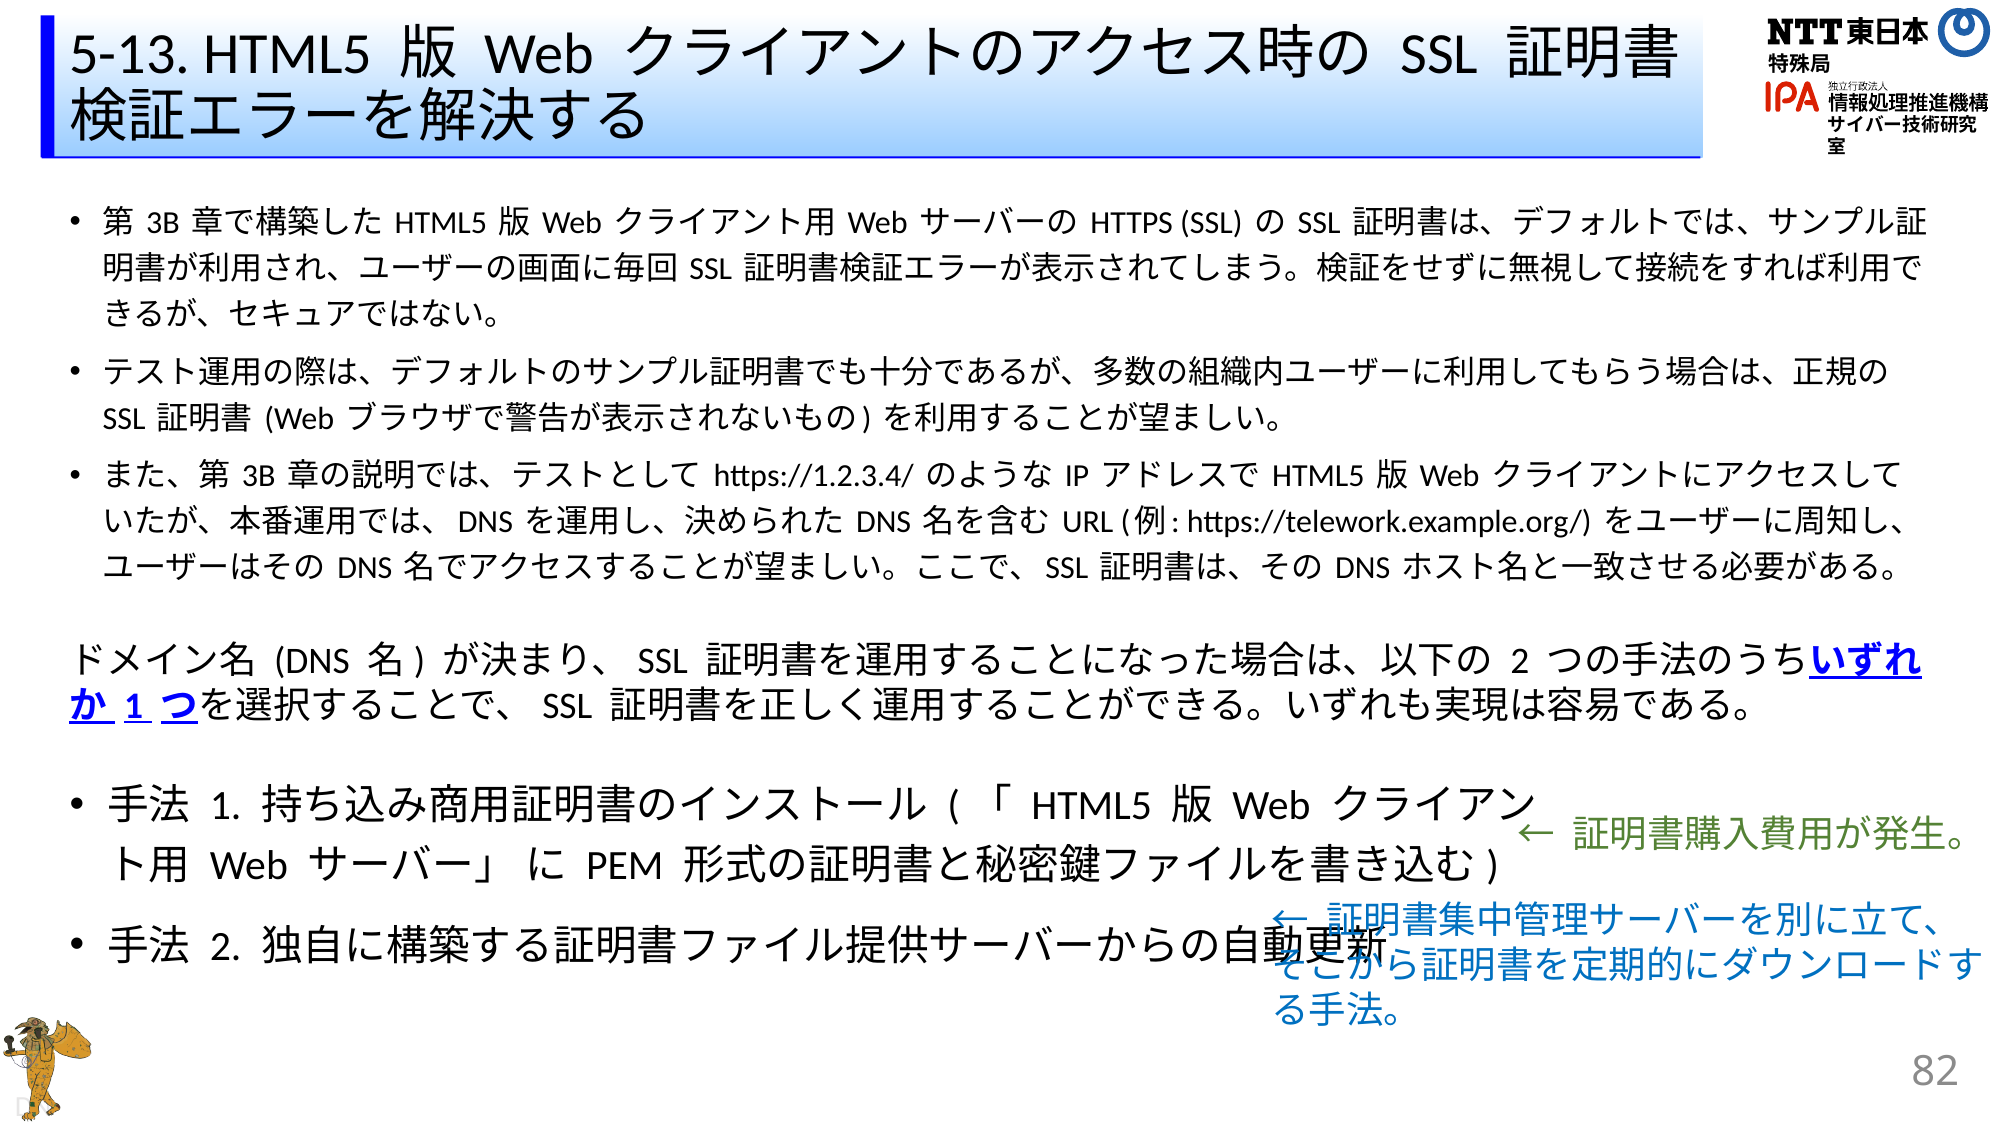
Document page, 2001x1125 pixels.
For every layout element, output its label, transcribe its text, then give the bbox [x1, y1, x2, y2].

text_box ドメイン名 (DNS 名) が決まり、SSL 証明書を運用することになった場合は、以下の 2 つの手法のうちいずれか 1 つを選択することで、SSL 証明書を正しく運用することができる。いずれも実現は容易である。 [54, 628, 1949, 734]
list 第 3B 章で構築した HTML5 版 Web クライアント用 Web サーバーの HTTPS (SSL) の SSL 証明書は、デフォルトでは、サンプル証明書が利用され、ユーザーの画面に毎回 SSL 証明書検証エラーが表示されてしまう。検証をせずに無視して接続をすれば利用できるが、セキュアではない。 テスト運用の際は、デフォルトのサンプル証明書でも十分であるが、多数の組織内ユーザーに利用してもらう場合は、正規の SSL 証明書 (Web ブラウザで警告が表示されないもの) を利用することが望ましい。 また、第 3B 章の説明では、テストとして https://1.2.3.4/ のような IP アドレスで HTML5 版 Web クライアントにアクセスしていたが、本番運用では、DNS を運用し、決められた DNS 名を含む URL (例: https://telework.example.org/) をユーザーに周知し、ユーザーはその DNS 名でアクセスすることが望ましい。ここで、SSL 証明書は、その DNS ホスト名と一致させる必要がある。 [54, 186, 1949, 628]
title 5-13. HTML5 版 Web クライアントのアクセス時の SSL 証明書検証エラーを解決する [54, 30, 1703, 143]
text_box ← 証明書購入費用が発生。 [1502, 802, 1990, 863]
text_box ← 証明書集中管理サーバーを別に立て、そこから証明書を定期的にダウンロードする手法。 [1256, 889, 2000, 1039]
text_box 手法 1. 持ち込み商用証明書のインストール (「 HTML5 版 Web クライアント用 Web サーバー」 に PEM 形式の証明書と秘密鍵ファイルを書き込む) 手法 2. 独自に構築する証明書ファイル提供サーバーからの自動更新 [54, 760, 1567, 1006]
slide_number 82 [1412, 1042, 1975, 1103]
